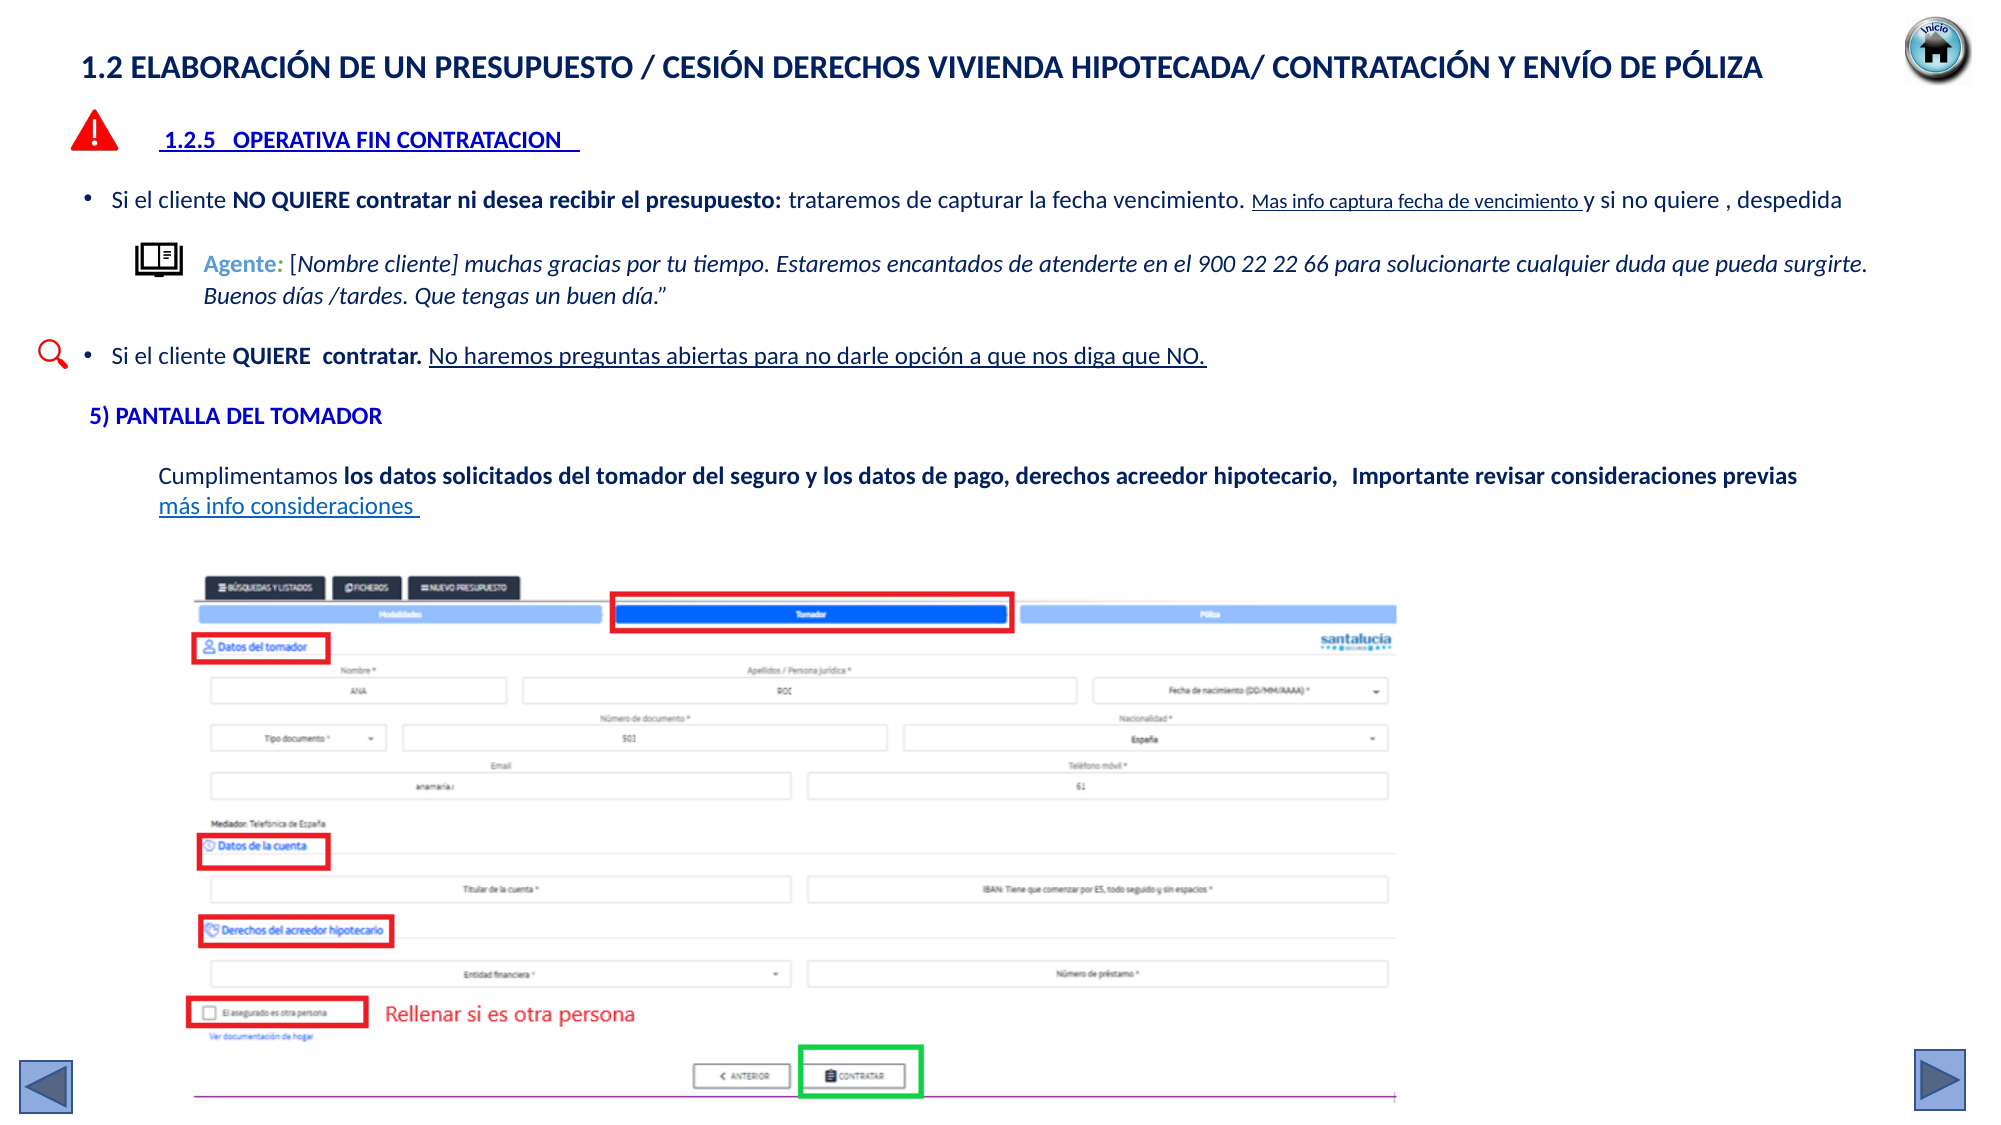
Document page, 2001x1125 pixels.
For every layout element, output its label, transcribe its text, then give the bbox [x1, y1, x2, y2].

text_box 1.2.5 OPERATIVA FIN CONTRATACION Si el cliente NO QUIERE contratar ni desea recibir el presupuesto: trataremos de capturar la fecha vencimiento. Mas info captura fecha de vencimiento y si no quiere , despedida Agente: [Nombre cliente] muchas gracias por tu tiempo. Estaremos encantados de atenderte en el 900 22 22 66 para solucionarte cualquier duda que pueda surgirte. Buenos días /tardes. Que tengas un buen día.” Si el cliente QUIERE contratar. No haremos preguntas abiertas para no darle opción a que nos diga que NO. 5) PANTALLA DEL TOMADOR Cumplimentamos los datos solicitados del tomador del seguro y los datos de pago, derechos acreedor hipotecario, Importante revisar consideraciones previas más info consideraciones [68, 85, 1931, 617]
text_box [19, 1060, 73, 1114]
picture [68, 104, 121, 156]
picture [133, 234, 185, 285]
picture [35, 336, 71, 373]
picture [1905, 16, 1972, 87]
picture [158, 559, 1482, 1103]
text_box [1914, 1049, 1966, 1111]
text_box 1.2 elaboración de un presupuesto / cesión derechos vivienda hipotecada/ contratación y envío de póliza [60, 16, 1816, 104]
